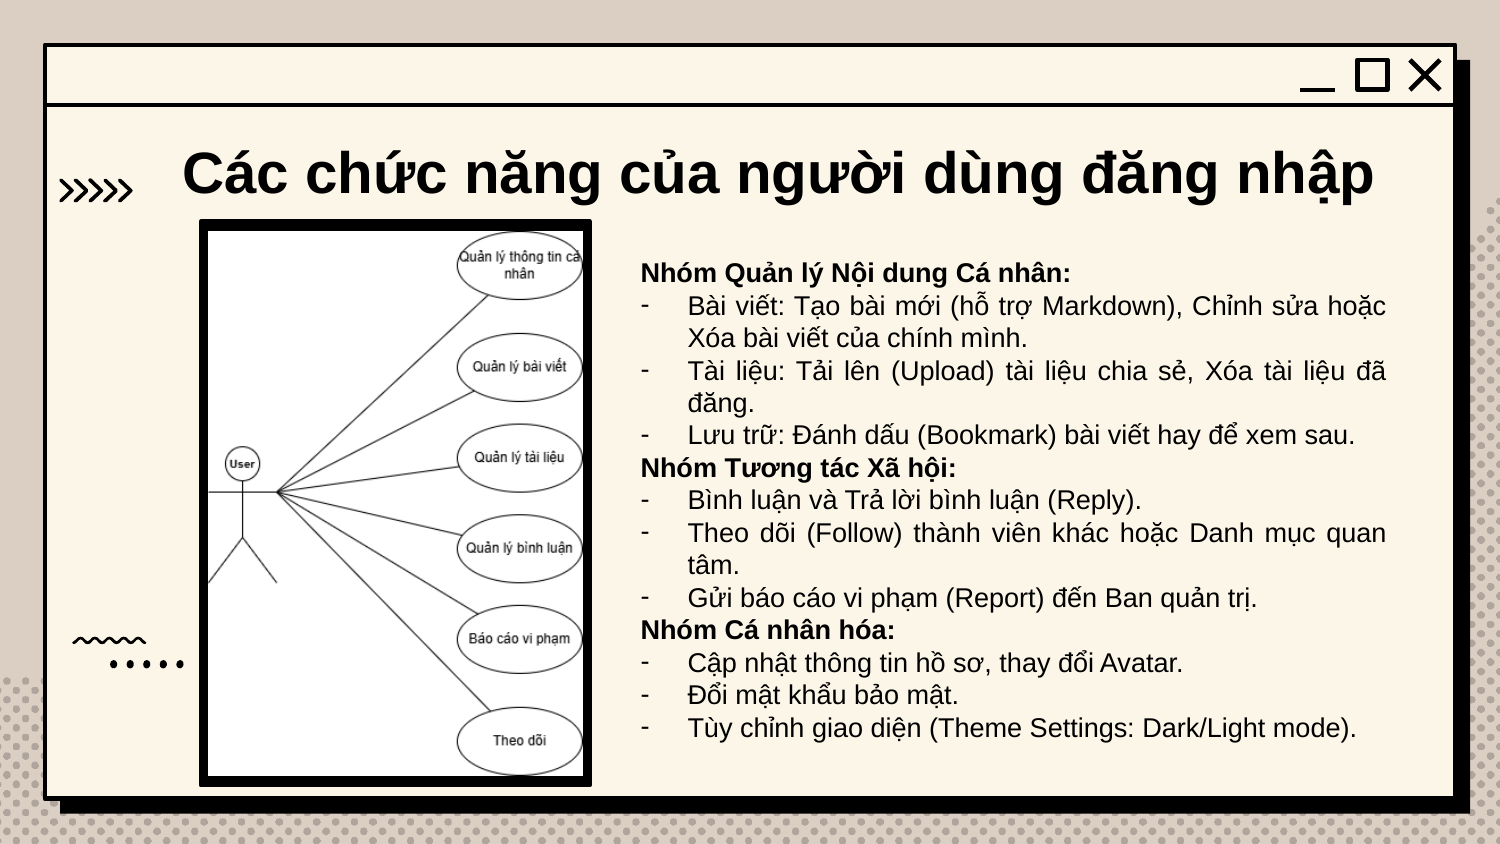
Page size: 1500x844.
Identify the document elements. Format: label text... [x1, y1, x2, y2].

text_box [88, 178, 104, 203]
text_box [159, 660, 167, 669]
text_box [72, 636, 147, 645]
text_box [126, 660, 134, 669]
picture [208, 230, 583, 776]
text_box [199, 233, 592, 787]
text_box [118, 178, 133, 203]
text_box [59, 178, 74, 203]
text_box [110, 660, 118, 669]
text_box Nhóm Quản lý Nội dung Cá nhân: Bài viết: Tạo bài mới (hỗ trợ Markdown), Chỉnh sửa hoặc Xóa bài viết của chính mình. Tài liệu: Tải lên (Upload) tài liệu chia sẻ, Xóa tài liệu đã đăng. Lưu trữ: Đánh dấu (Bookmark) bài viết hay để xem sau. Nhóm Tương tác Xã hội: Bình luận và Trả lời bình luận (Reply). Theo dõi (Follow) thành viên khác hoặc Danh mục quan tâm. Gửi báo cáo vi phạm (Report) đến Ban quản trị. Nhóm Cá nhân hóa: Cập nhật thông tin hồ sơ, thay đổi Avatar. Đổi mật khẩu bảo mật. Tùy chỉnh giao diện (Theme Settings: Dark/Light mode). [625, 247, 1402, 783]
text_box [103, 178, 118, 203]
title Các chức năng của người dùng đăng nhập [117, 120, 1442, 233]
text_box [143, 660, 151, 669]
text_box [73, 178, 88, 203]
text_box [176, 660, 184, 669]
